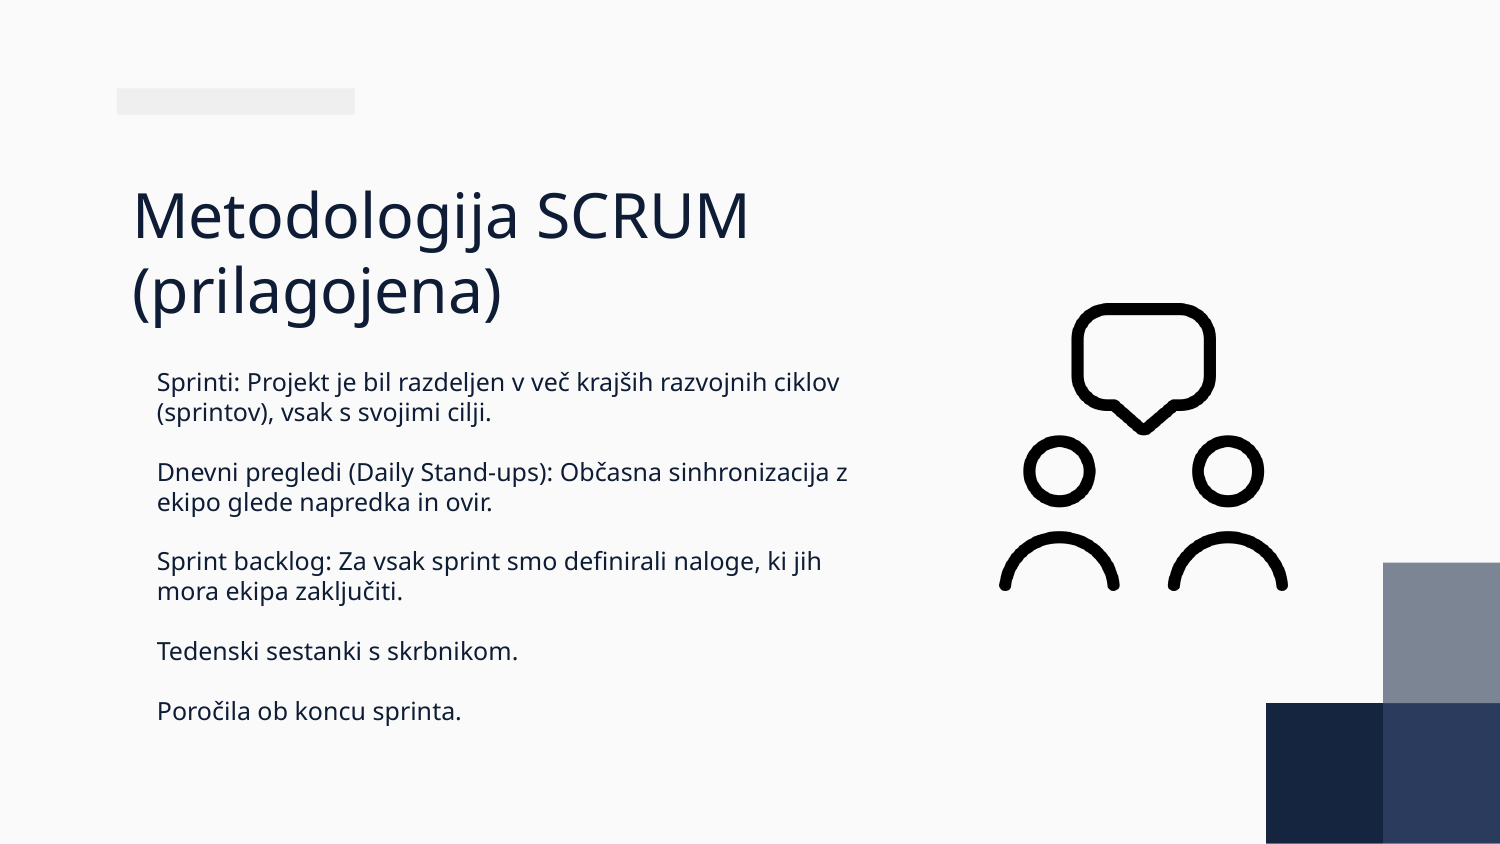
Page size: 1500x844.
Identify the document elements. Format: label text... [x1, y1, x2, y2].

subtitle Sprinti: Projekt je bil razdeljen v več krajših razvojnih ciklov (sprintov), vsak s svojimi cilji. Dnevni pregledi (Daily Stand-ups): Občasna sinhronizacija z ekipo glede napredka in ovir. Sprint backlog: Za vsak sprint smo definirali naloge, ki jih mora ekipa zaključiti. Tedenski sestanki s skrbnikom. Poročila ob koncu sprinta. [116, 351, 879, 729]
picture [999, 302, 1288, 591]
title Metodologija SCRUM (prilagojena) [116, 121, 879, 342]
